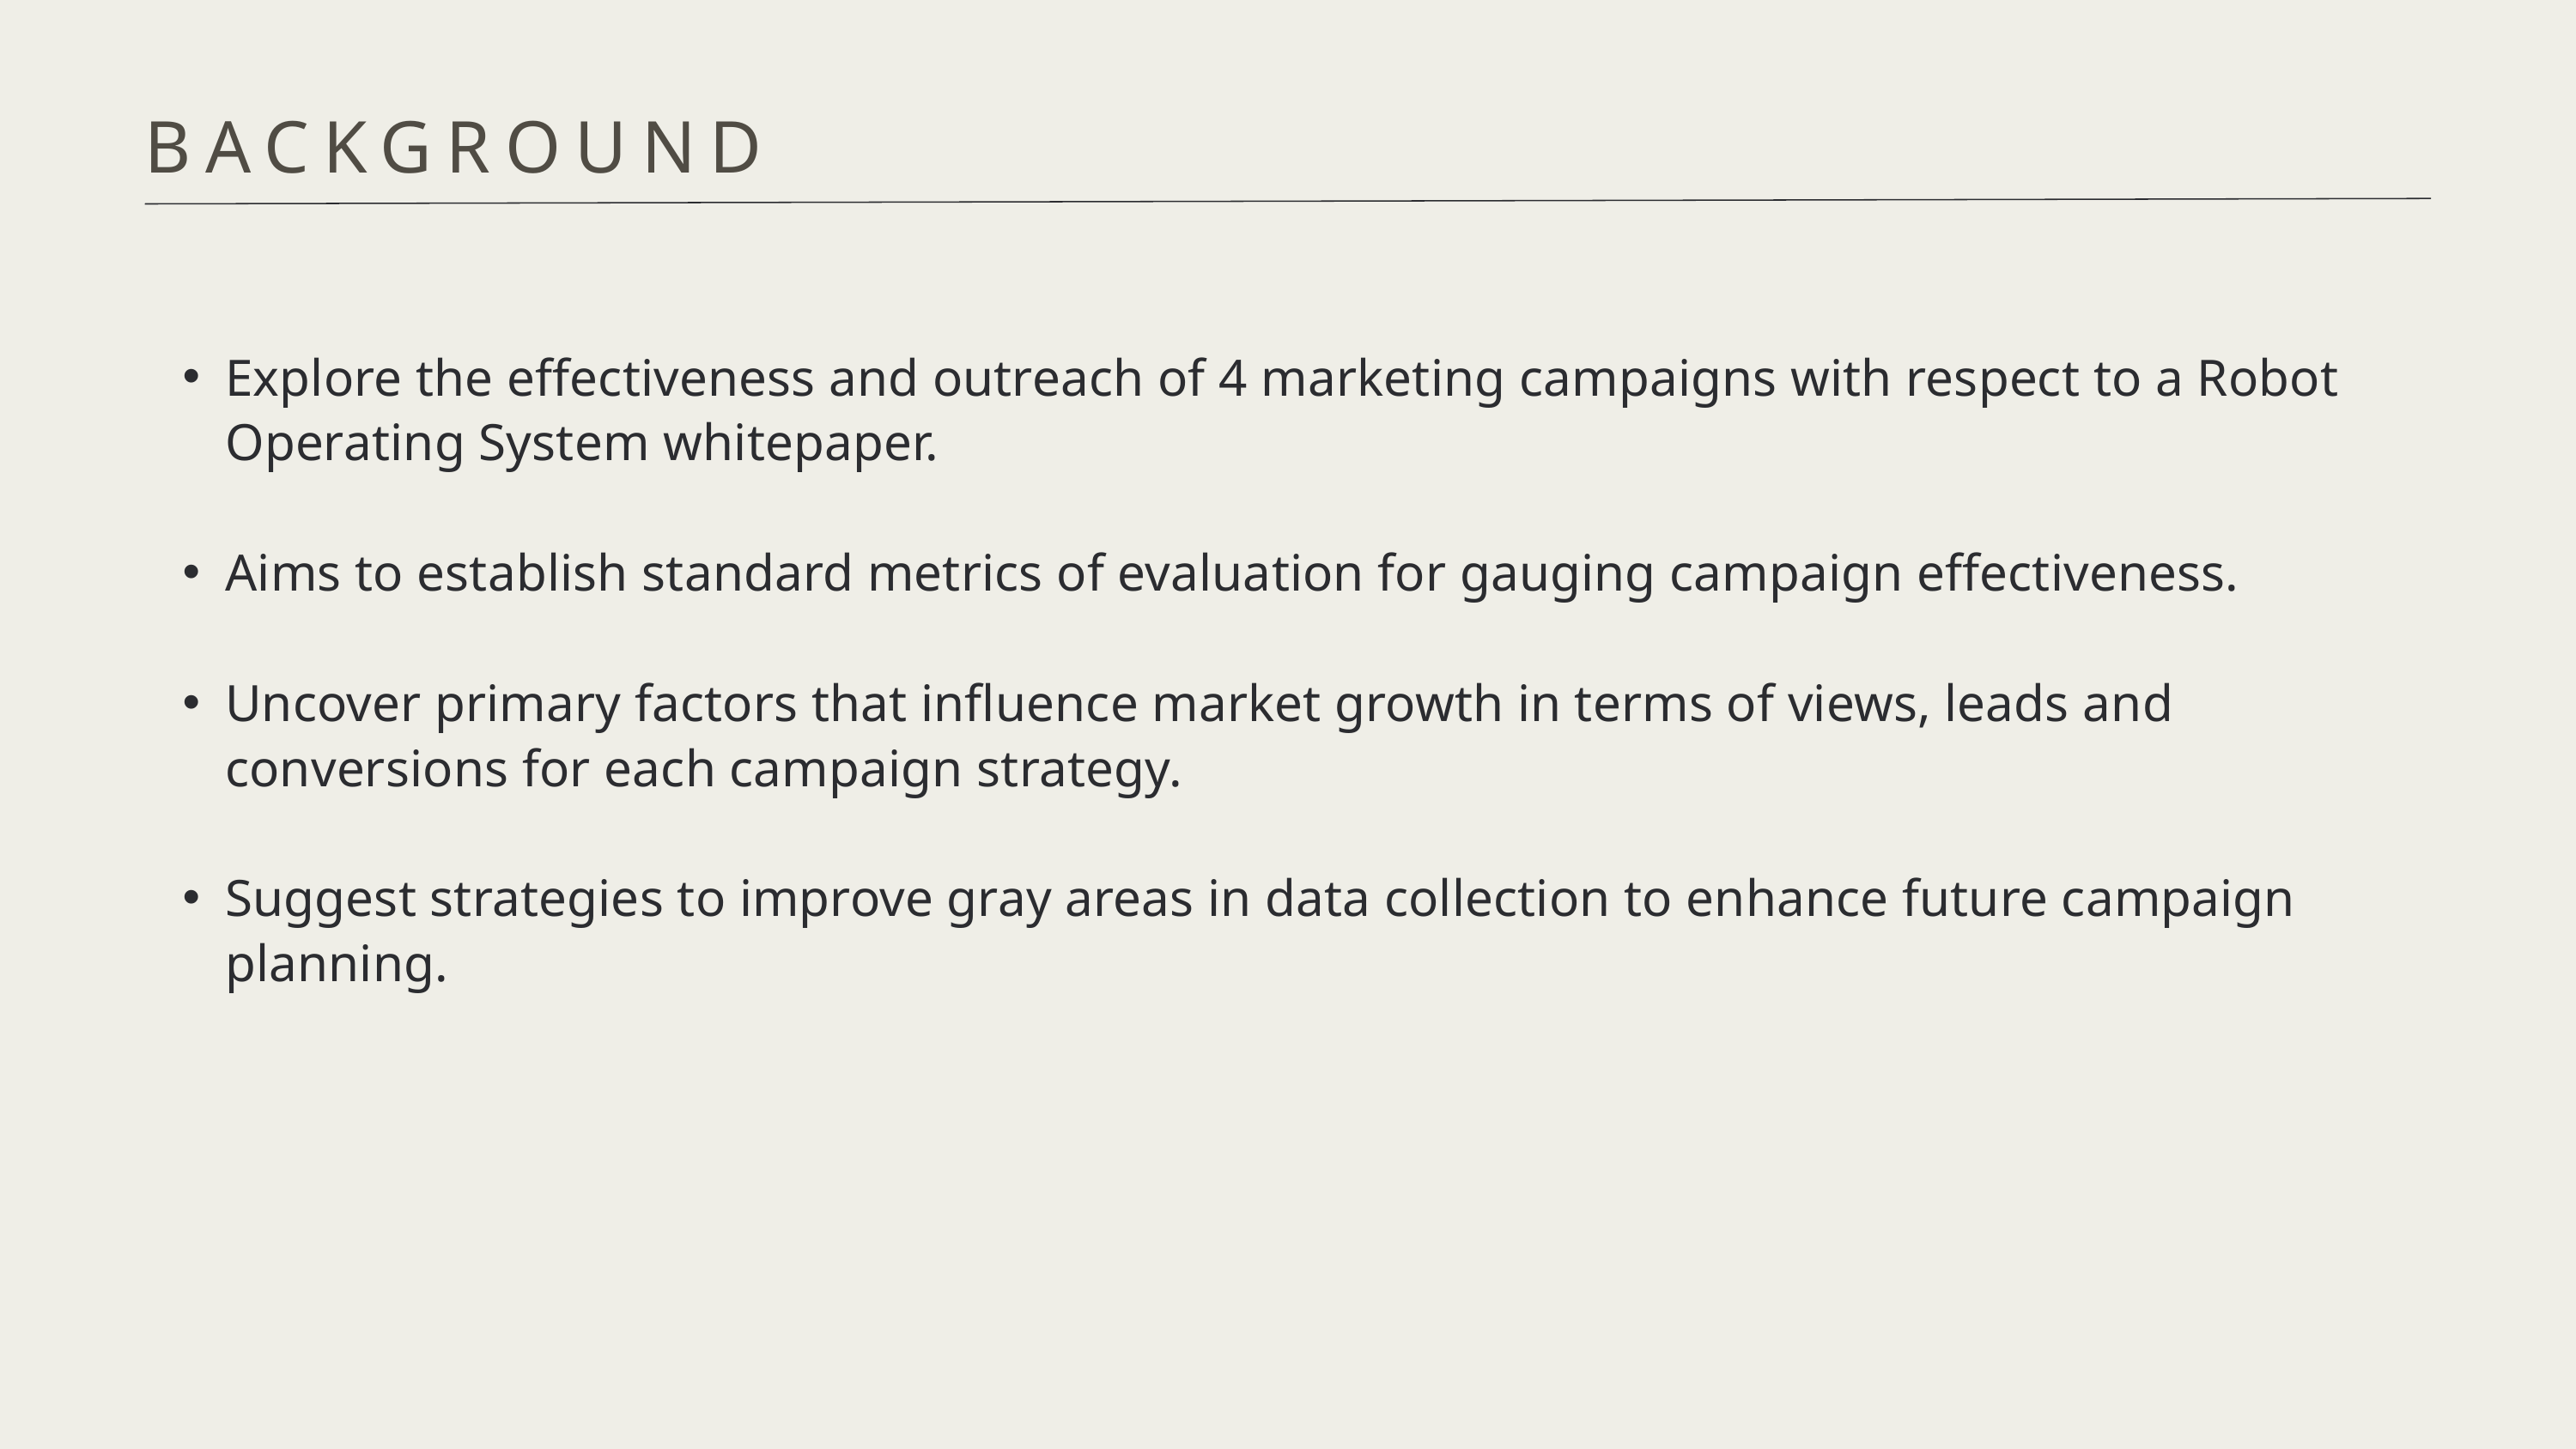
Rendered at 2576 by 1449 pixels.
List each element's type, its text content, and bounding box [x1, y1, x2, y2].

text_box BACKGROUND [144, 87, 1706, 187]
text_box Explore the effectiveness and outreach of 4 marketing campaigns with respect to a Robot Operating System whitepaper. Aims to establish standard metrics of evaluation for gauging campaign effectiveness. Uncover primary factors that influence market growth in terms of views, leads and conversions for each campaign strategy. Suggest strategies to improve gray areas in data collection to enhance future campaign planning. [140, 340, 2428, 1252]
